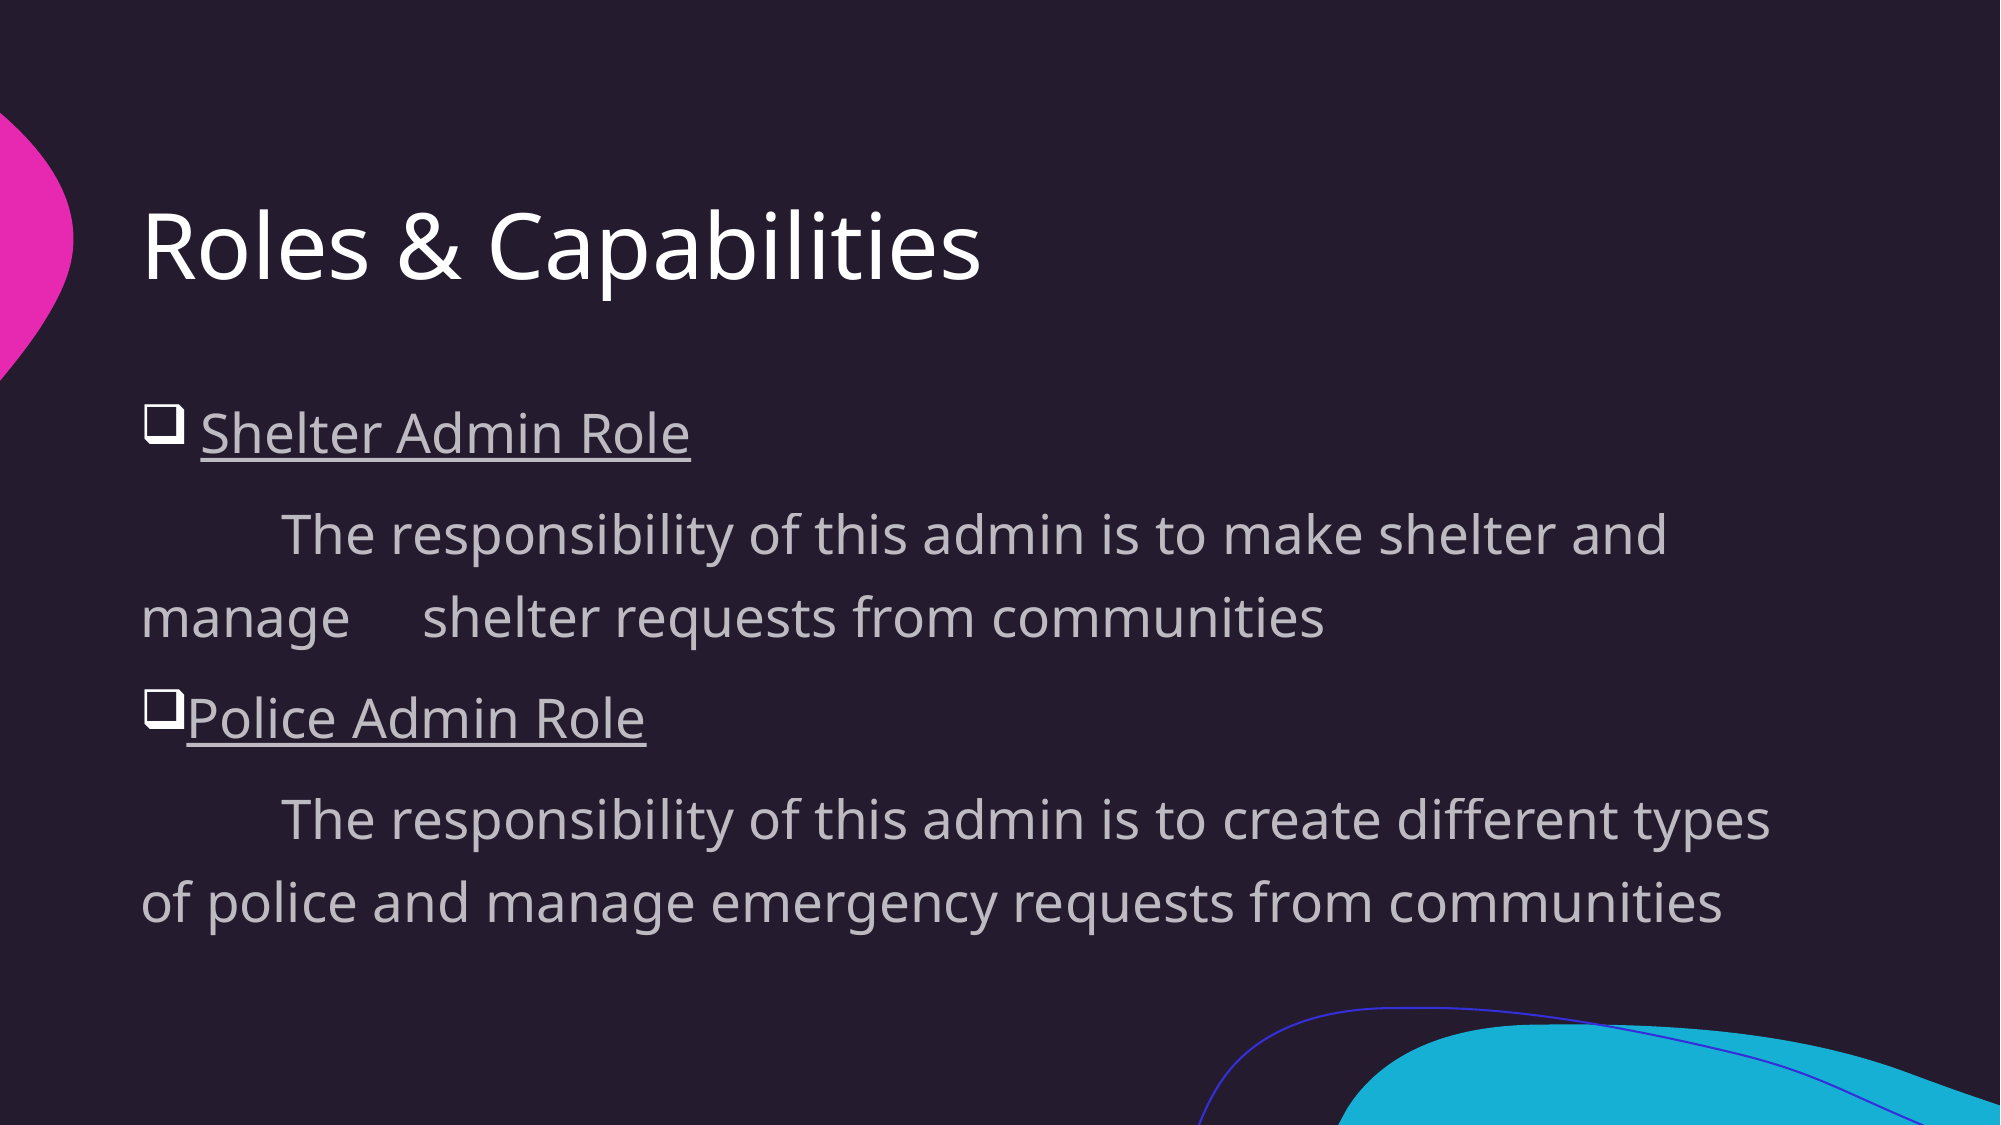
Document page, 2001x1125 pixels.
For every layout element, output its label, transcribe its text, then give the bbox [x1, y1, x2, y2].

title Roles & Capabilities [125, 125, 1875, 375]
list Shelter Admin Role The responsibility of this admin is to make shelter and manage shelter requests from communities Police Admin Role The responsibility of this admin is to create different types of police and manage emergency requests from communities [125, 375, 1875, 1002]
